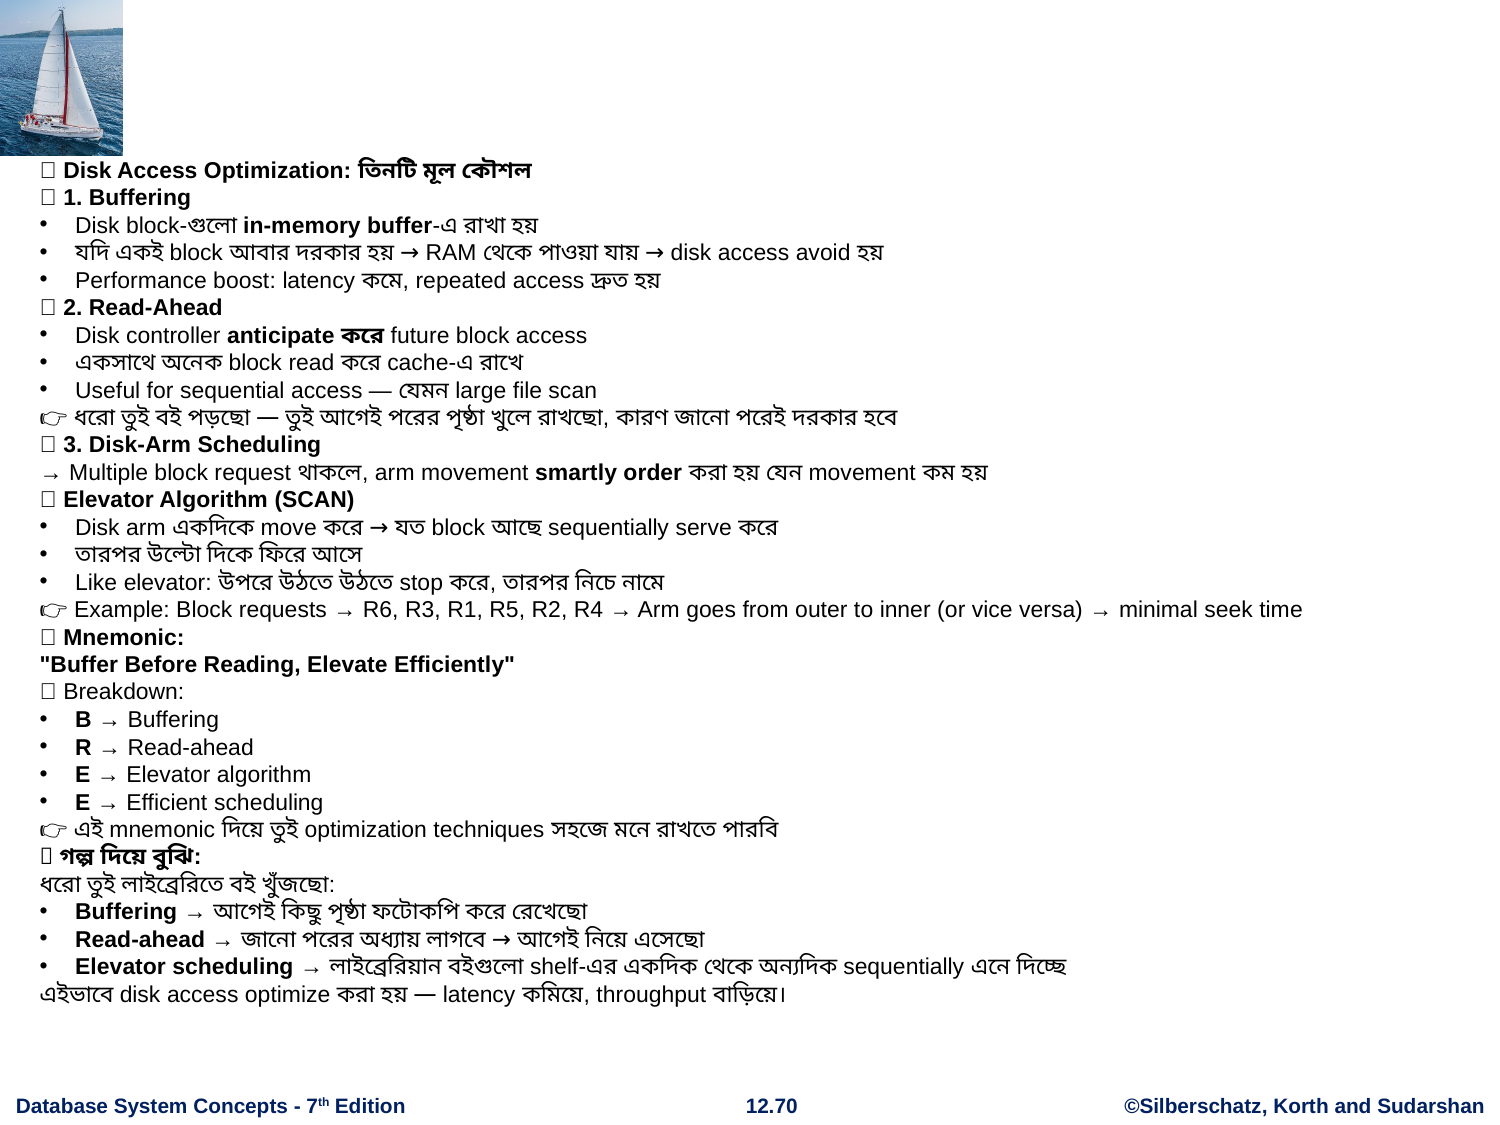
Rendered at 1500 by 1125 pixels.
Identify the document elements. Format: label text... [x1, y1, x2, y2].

text_box 🧠 Disk Access Optimization: তিনটি মূল কৌশল 🔹 1. Buffering Disk block-গুলো in-memory buffer-এ রাখা হয় যদি একই block আবার দরকার হয় → RAM থেকে পাওয়া যায় → disk access avoid হয় Performance boost: latency কমে, repeated access দ্রুত হয় 🔹 2. Read-Ahead Disk controller anticipate করে future block access একসাথে অনেক block read করে cache-এ রাখে Useful for sequential access — যেমন large file scan 👉 ধরো তুই বই পড়ছো — তুই আগেই পরের পৃষ্ঠা খুলে রাখছো, কারণ জানো পরেই দরকার হবে 🔹 3. Disk-Arm Scheduling → Multiple block request থাকলে, arm movement smartly order করা হয় যেন movement কম হয় ✅ Elevator Algorithm (SCAN) Disk arm একদিকে move করে → যত block আছে sequentially serve করে তারপর উল্টো দিকে ফিরে আসে Like elevator: উপরে উঠতে উঠতে stop করে, তারপর নিচে নামে 👉 Example: Block requests → R6, R3, R1, R5, R2, R4 → Arm goes from outer to inner (or vice versa) → minimal seek time 📌 Mnemonic: "Buffer Before Reading, Elevate Efficiently" 🔤 Breakdown: B → Buffering R → Read-ahead E → Elevator algorithm E → Efficient scheduling 👉 এই mnemonic দিয়ে তুই optimization techniques সহজে মনে রাখতে পারবি 🧺 গল্প দিয়ে বুঝি: ধরো তুই লাইব্রেরিতে বই খুঁজছো: Buffering → আগেই কিছু পৃষ্ঠা ফটোকপি করে রেখেছো Read-ahead → জানো পরের অধ্যায় লাগবে → আগেই নিয়ে এসেছো Elevator scheduling → লাইব্রেরিয়ান বইগুলো shelf-এর একদিক থেকে অন্যদিক sequentially এনে দিচ্ছে এইভাবে disk access optimize করা হয় — latency কমিয়ে, throughput বাড়িয়ে। [24, 148, 1500, 1015]
picture [0, 0, 123, 156]
